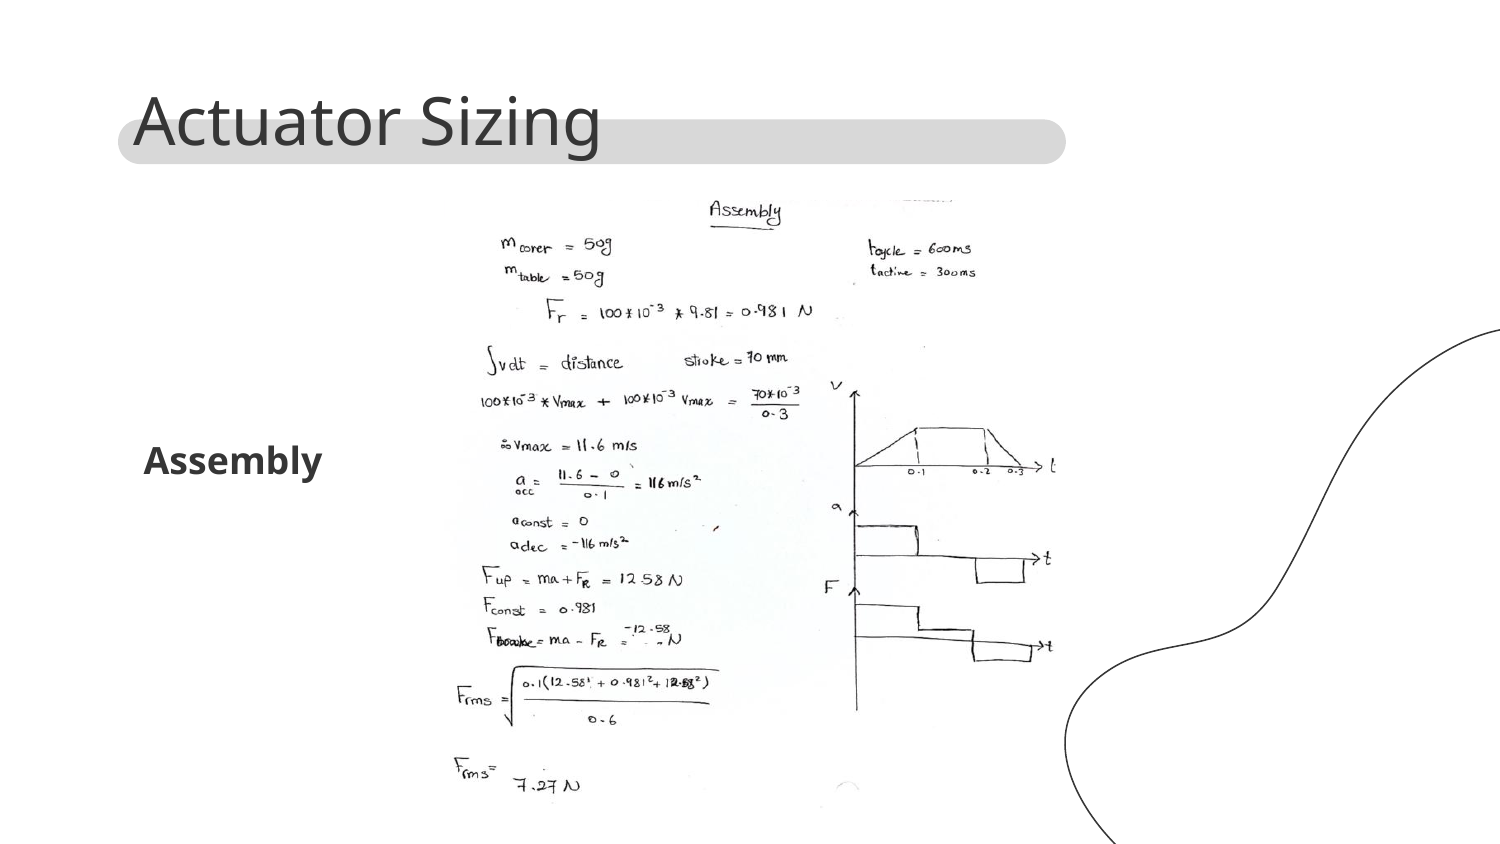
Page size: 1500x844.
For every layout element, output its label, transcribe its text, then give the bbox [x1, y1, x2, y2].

picture [444, 200, 1056, 810]
title Actuator Sizing [118, 63, 1382, 165]
list Assembly [105, 421, 424, 539]
